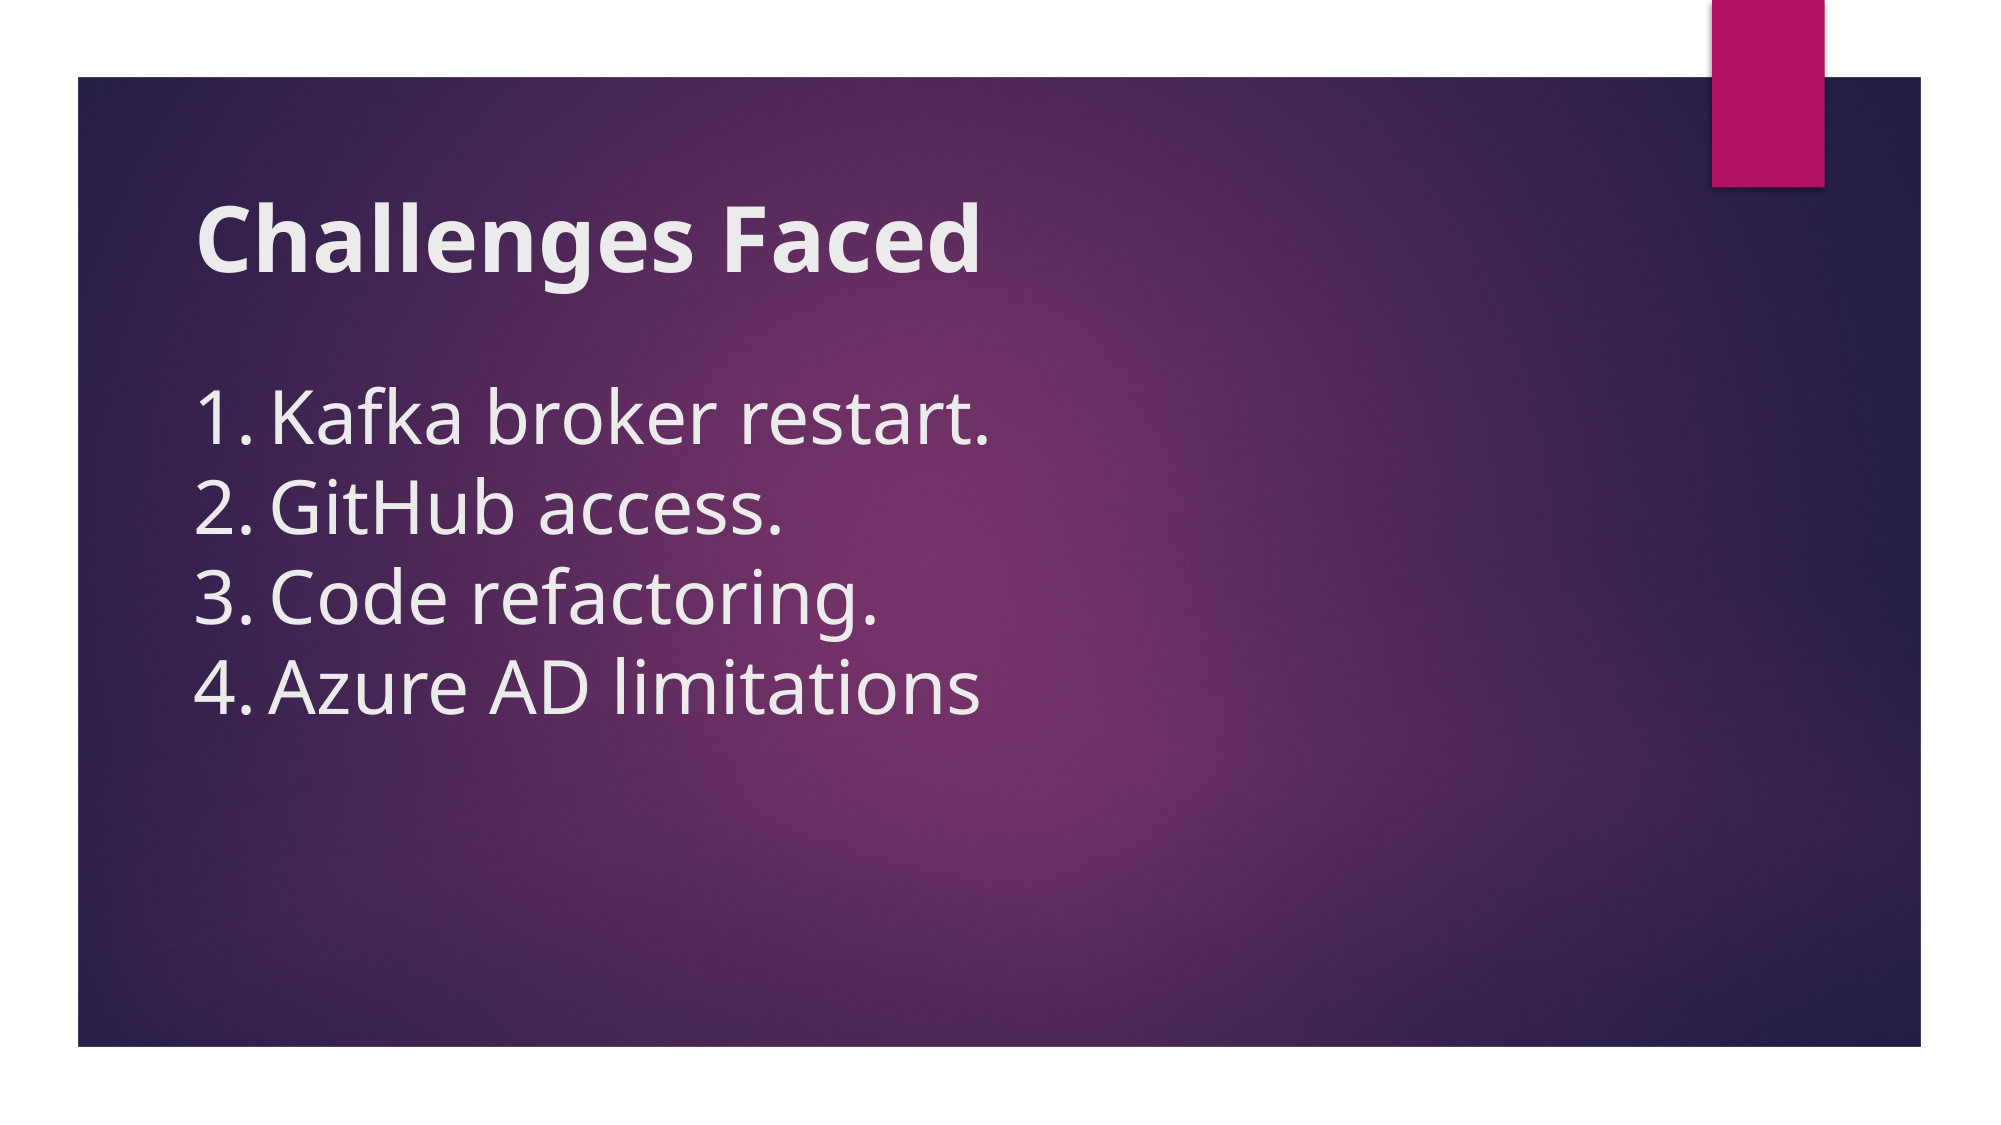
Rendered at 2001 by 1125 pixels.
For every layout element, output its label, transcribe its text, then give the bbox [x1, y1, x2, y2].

title Challenges Faced [179, 148, 1638, 299]
text_box Kafka broker restart. GitHub access. Code refactoring. Azure AD limitations [179, 362, 1828, 738]
